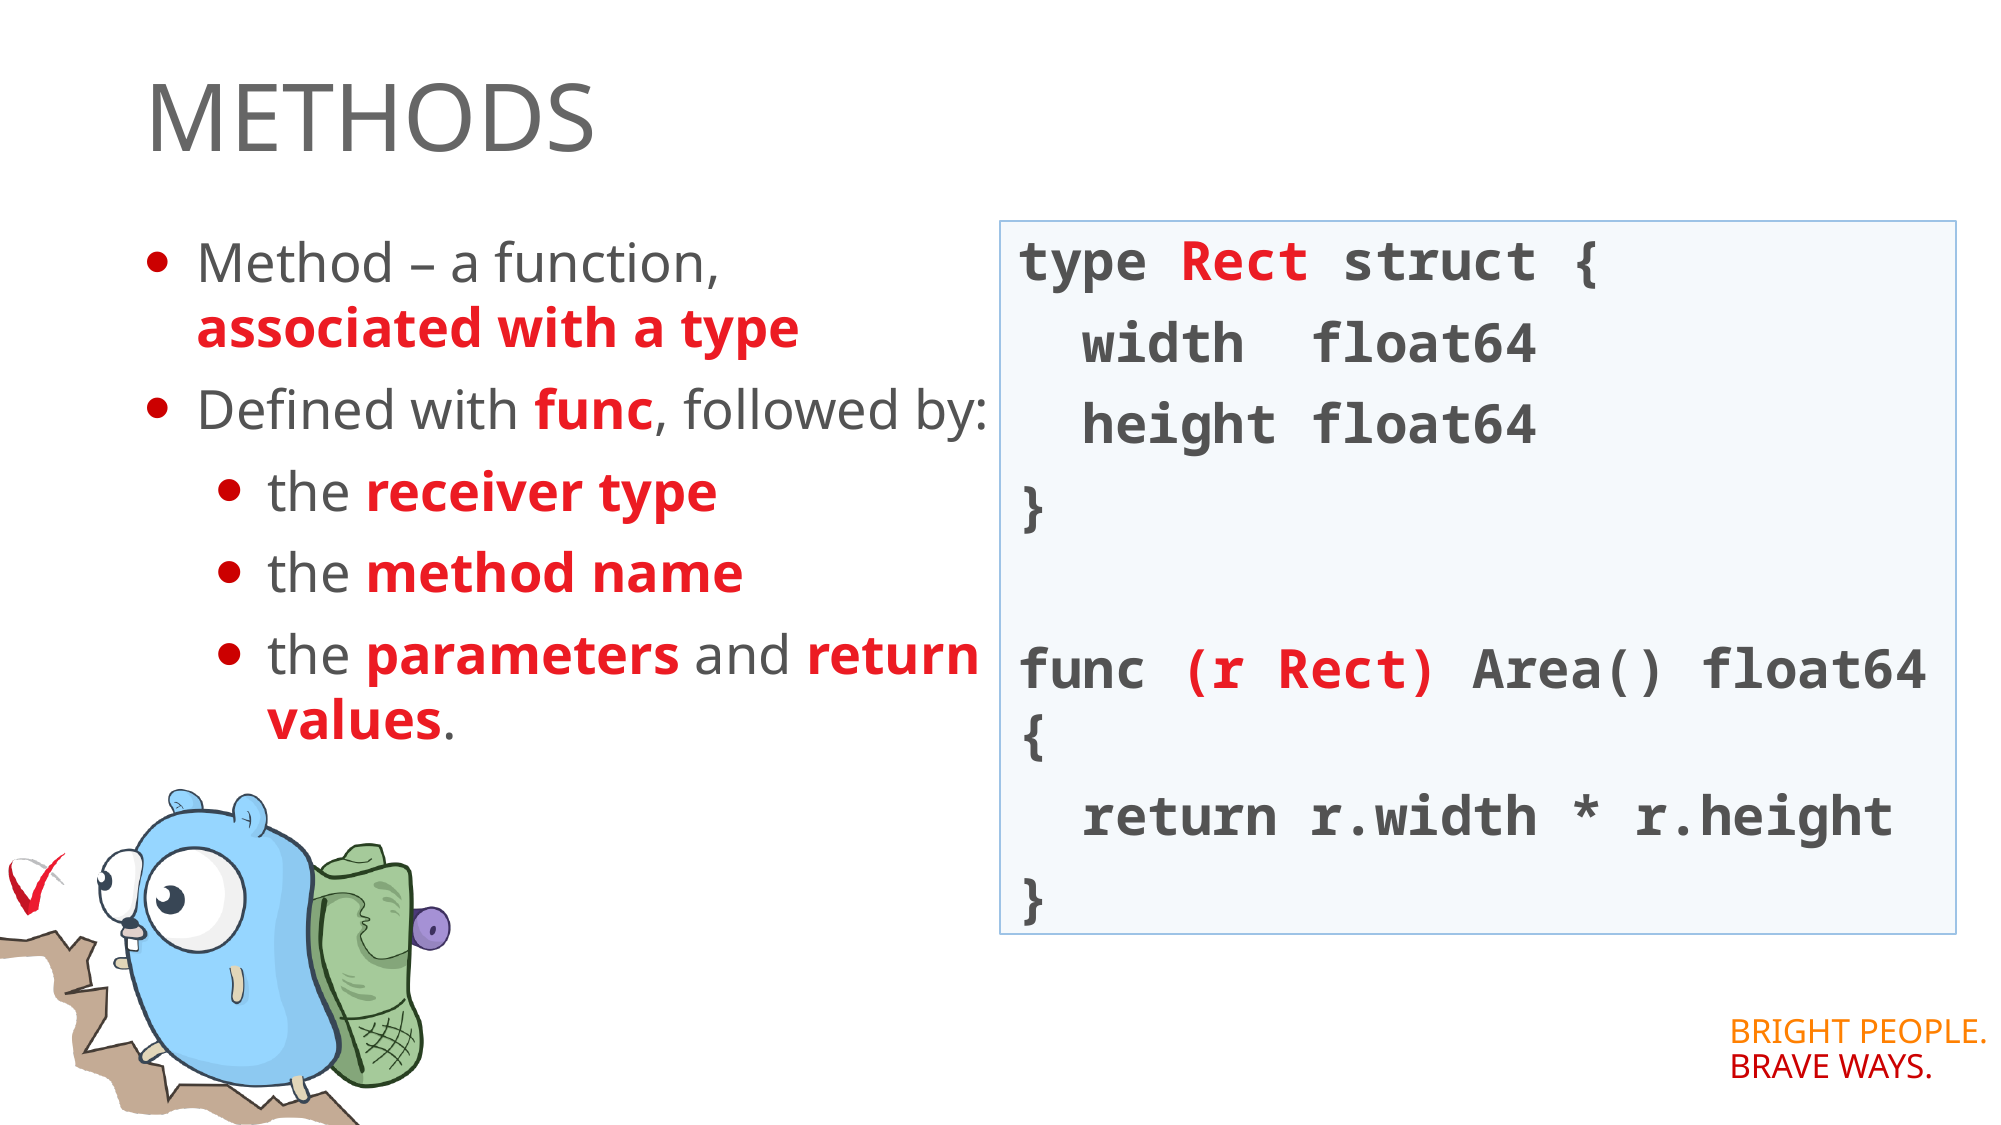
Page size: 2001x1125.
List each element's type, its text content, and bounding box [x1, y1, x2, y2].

title Methods [136, 46, 1863, 195]
picture [0, 777, 462, 1125]
text_box type Rect struct { width float64 height float64 } func (r Rect) Area() float64 { return r.width * r.height } [999, 220, 1957, 934]
list Method – a function, associated with a type Defined with func, followed by: the receiver type the method name the parameters and return values. [136, 220, 1001, 936]
